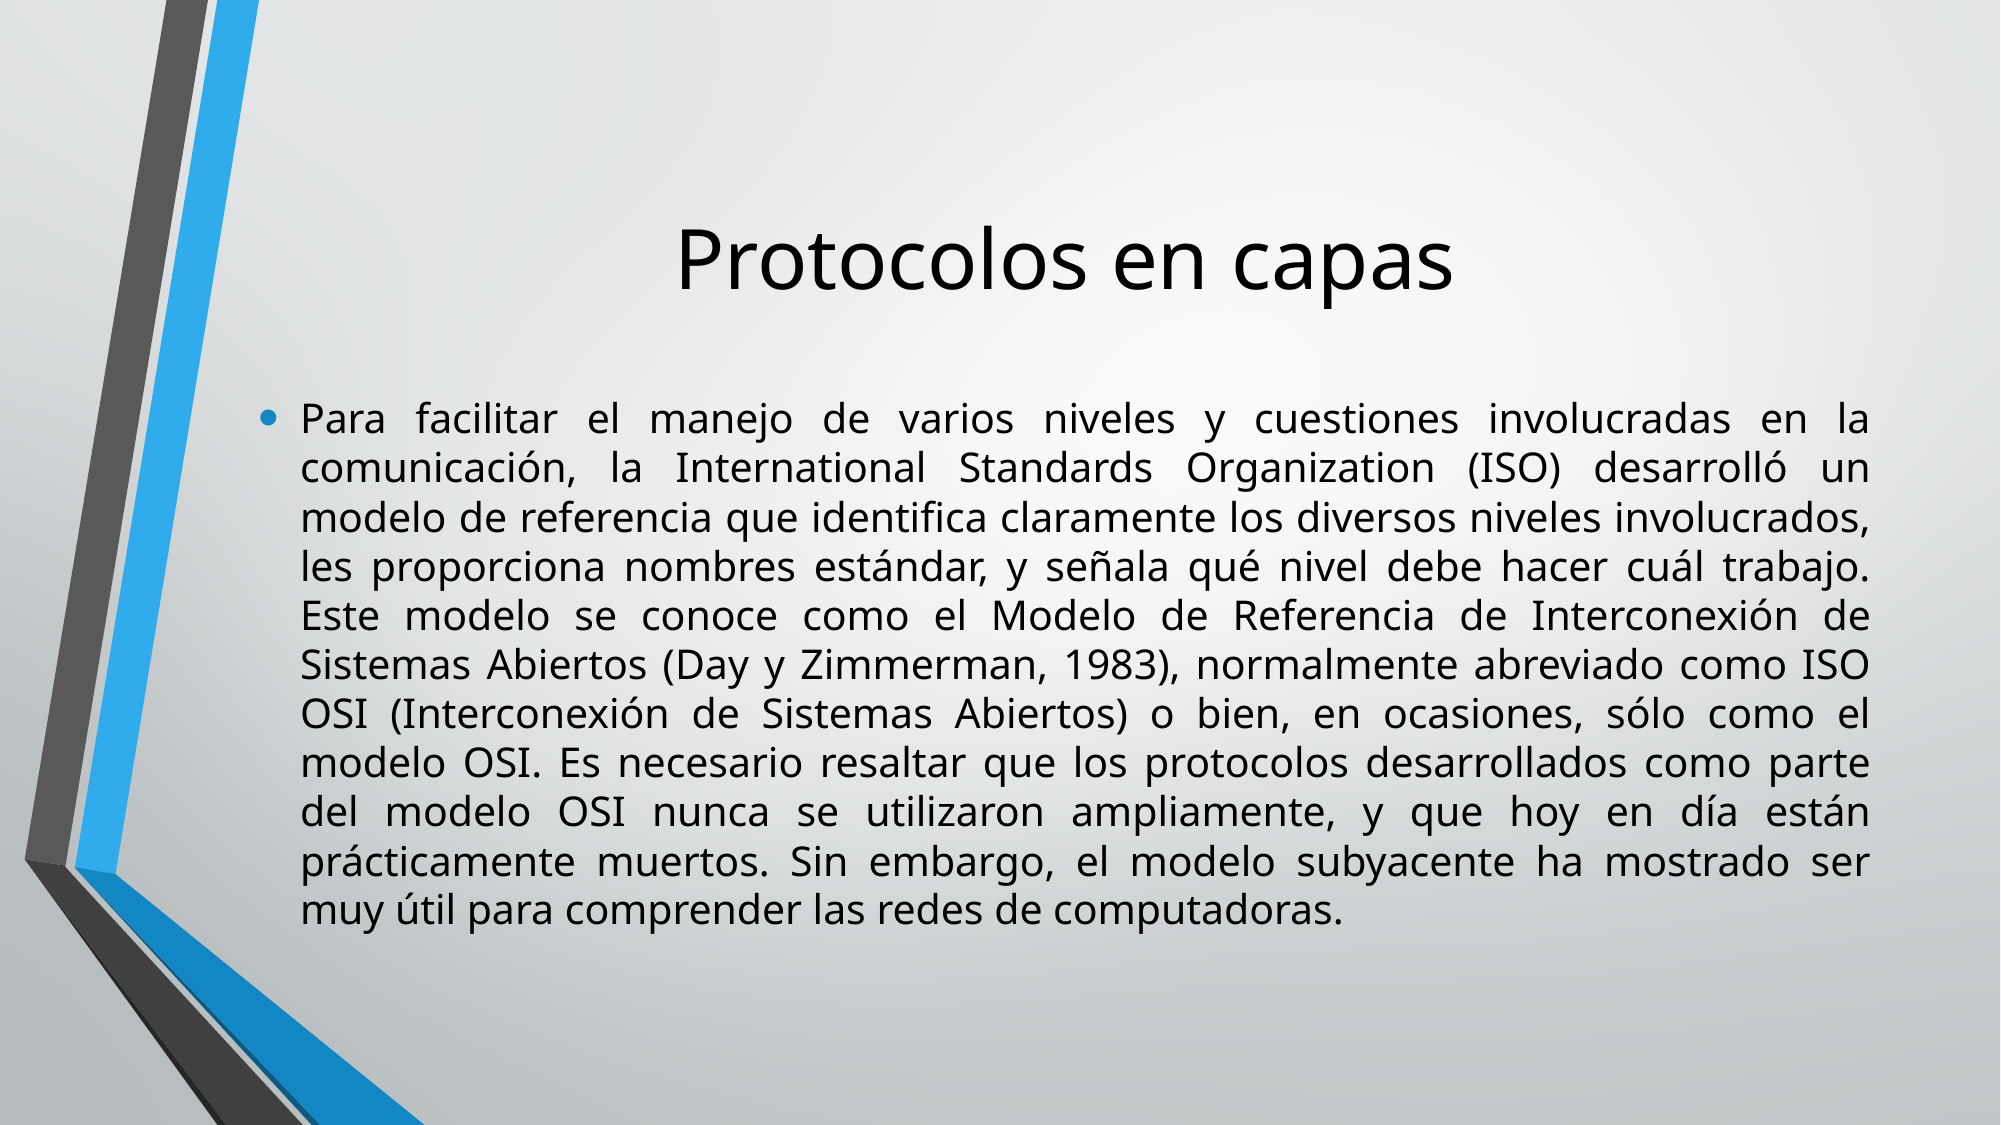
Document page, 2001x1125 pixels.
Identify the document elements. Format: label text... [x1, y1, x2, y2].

list Para facilitar el manejo de varios niveles y cuestiones involucradas en la comunicación, la International Standards Organization (ISO) desarrolló un modelo de referencia que identifica claramente los diversos niveles involucrados, les proporciona nombres estándar, y señala qué nivel debe hacer cuál trabajo. Este modelo se conoce como el Modelo de Referencia de Interconexión de Sistemas Abiertos (Day y Zimmerman, 1983), normalmente abreviado como ISO OSI (Interconexión de Sistemas Abiertos) o bien, en ocasiones, sólo como el modelo OSI. Es necesario resaltar que los protocolos desarrollados como parte del modelo OSI nunca se utilizaron ampliamente, y que hoy en día están prácticamente muertos. Sin embargo, el modelo subyacente ha mostrado ser muy útil para comprender las redes de computadoras. [243, 376, 1887, 950]
title Protocolos en capas [243, 112, 1887, 376]
